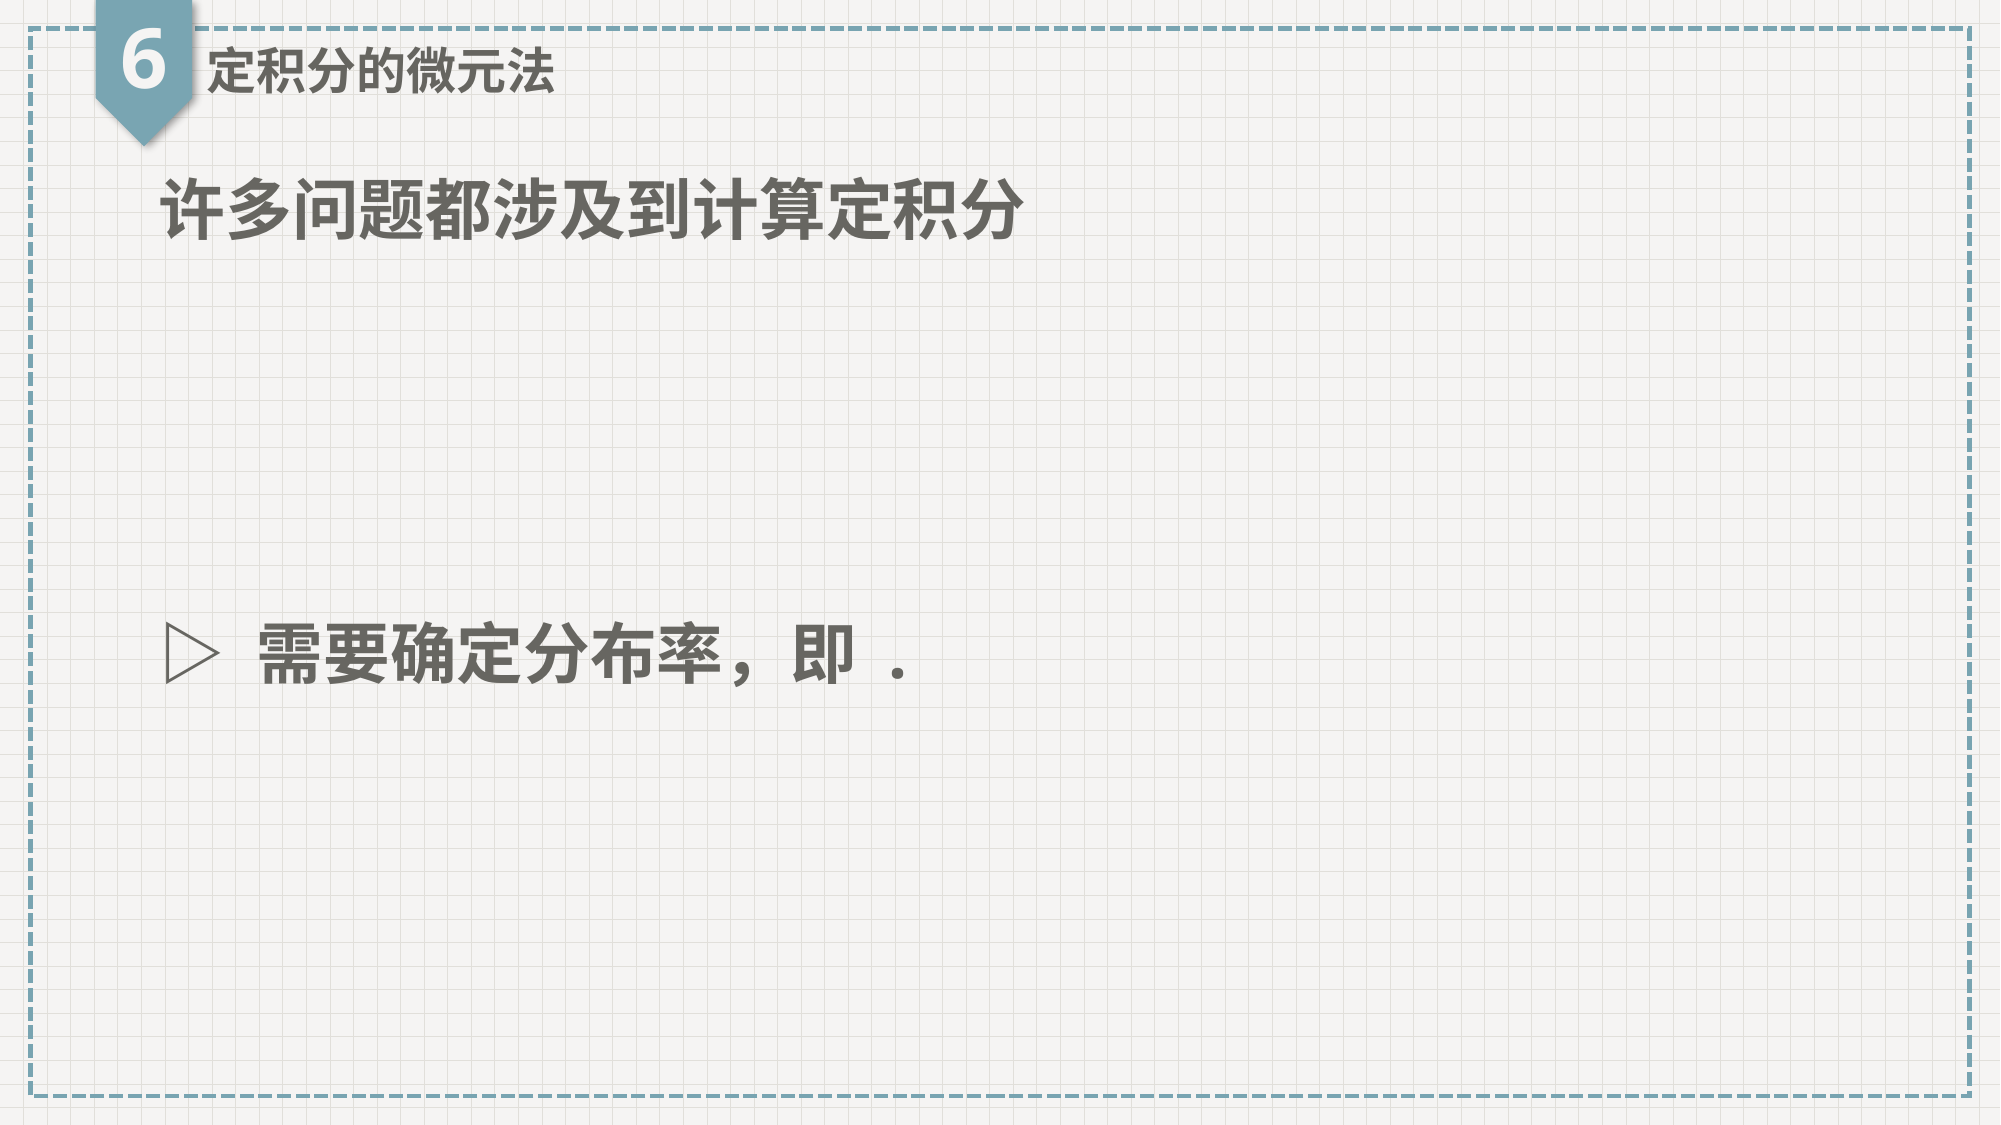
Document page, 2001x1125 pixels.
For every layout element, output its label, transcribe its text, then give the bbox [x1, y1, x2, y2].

list 6 [95, 0, 193, 123]
list 定积分的微元法 [192, 35, 883, 112]
